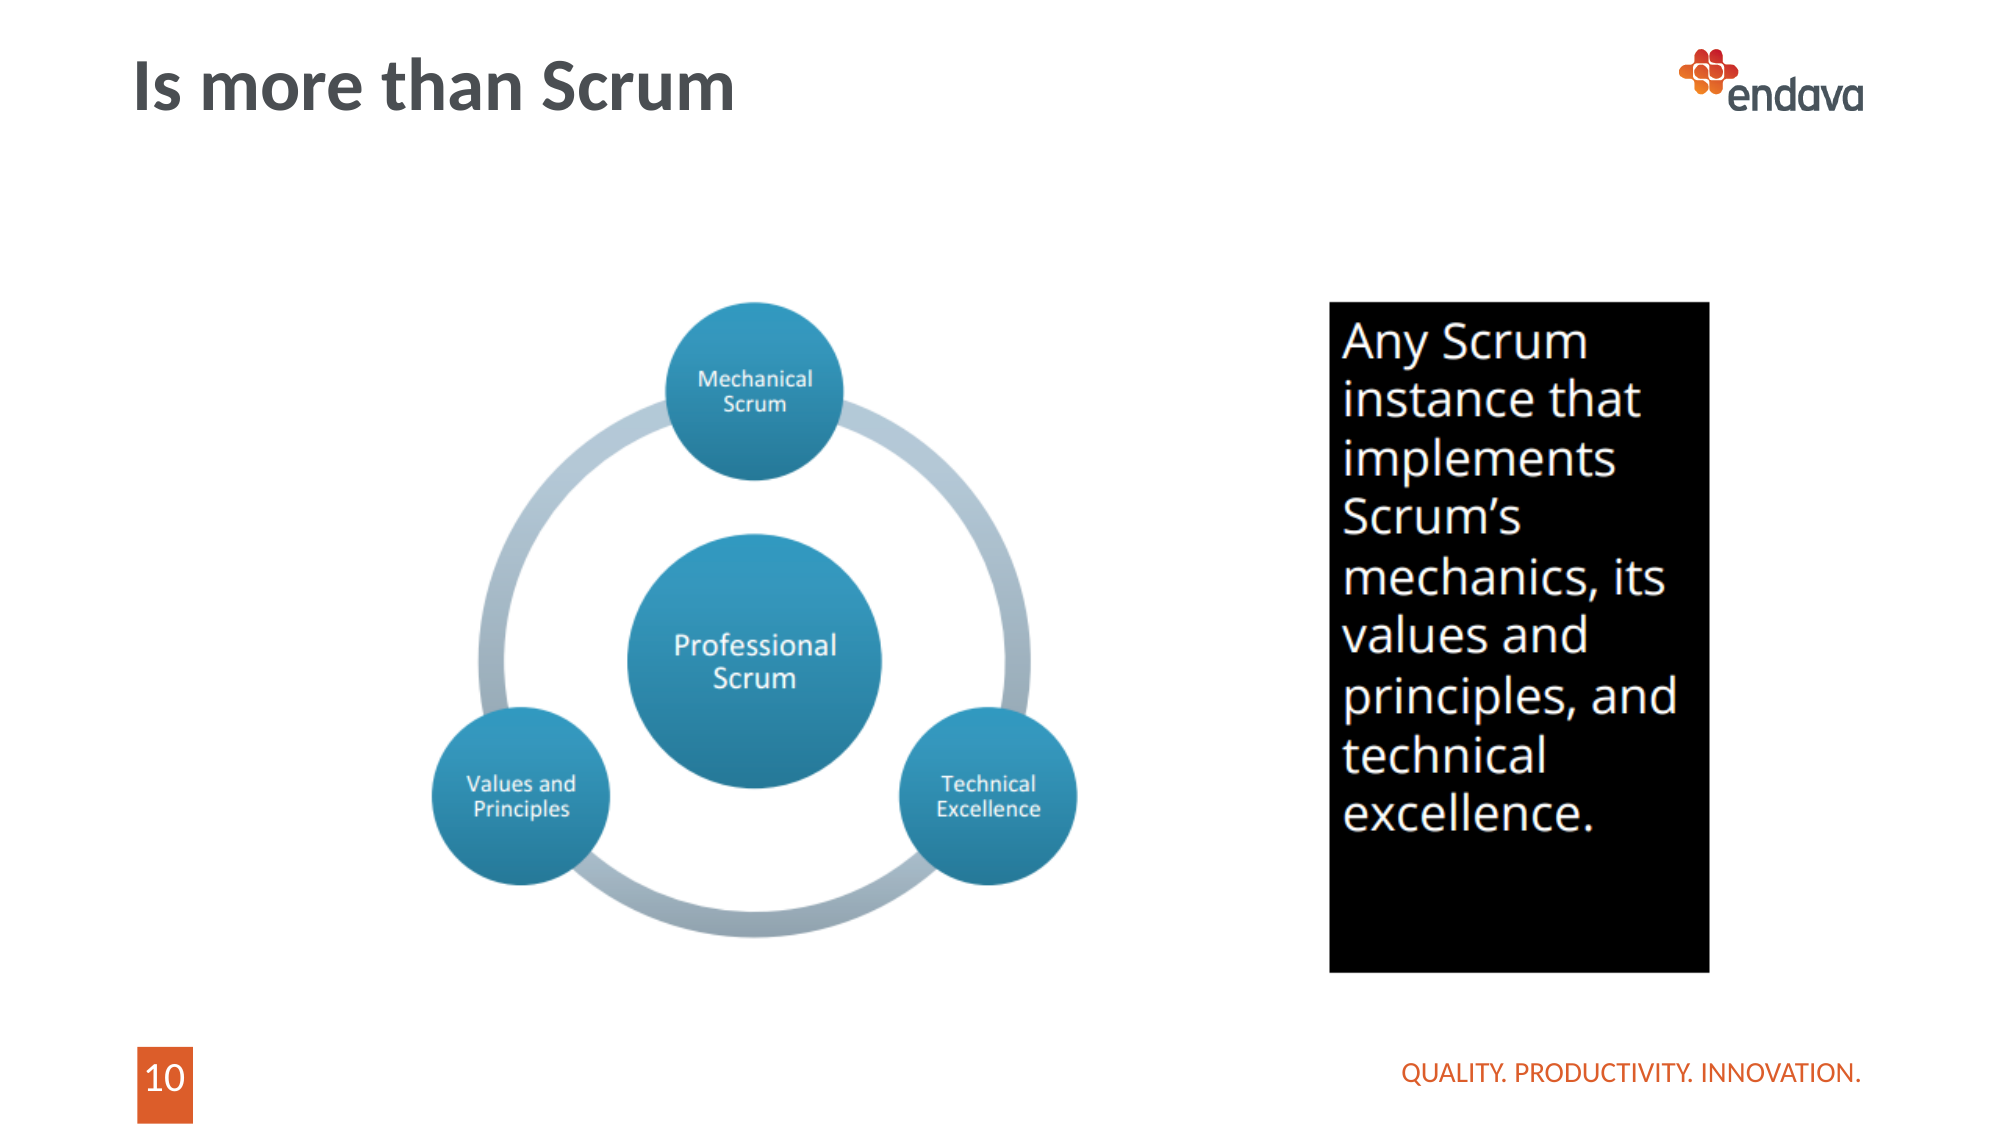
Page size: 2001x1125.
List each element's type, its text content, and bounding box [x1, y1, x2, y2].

title Is more than Scrum [132, 38, 1530, 218]
slide_number QUALITY. PRODUCTIVITY. INNOVATION. [1252, 1040, 1863, 1101]
picture [221, 257, 1727, 995]
picture [1679, 49, 1863, 111]
